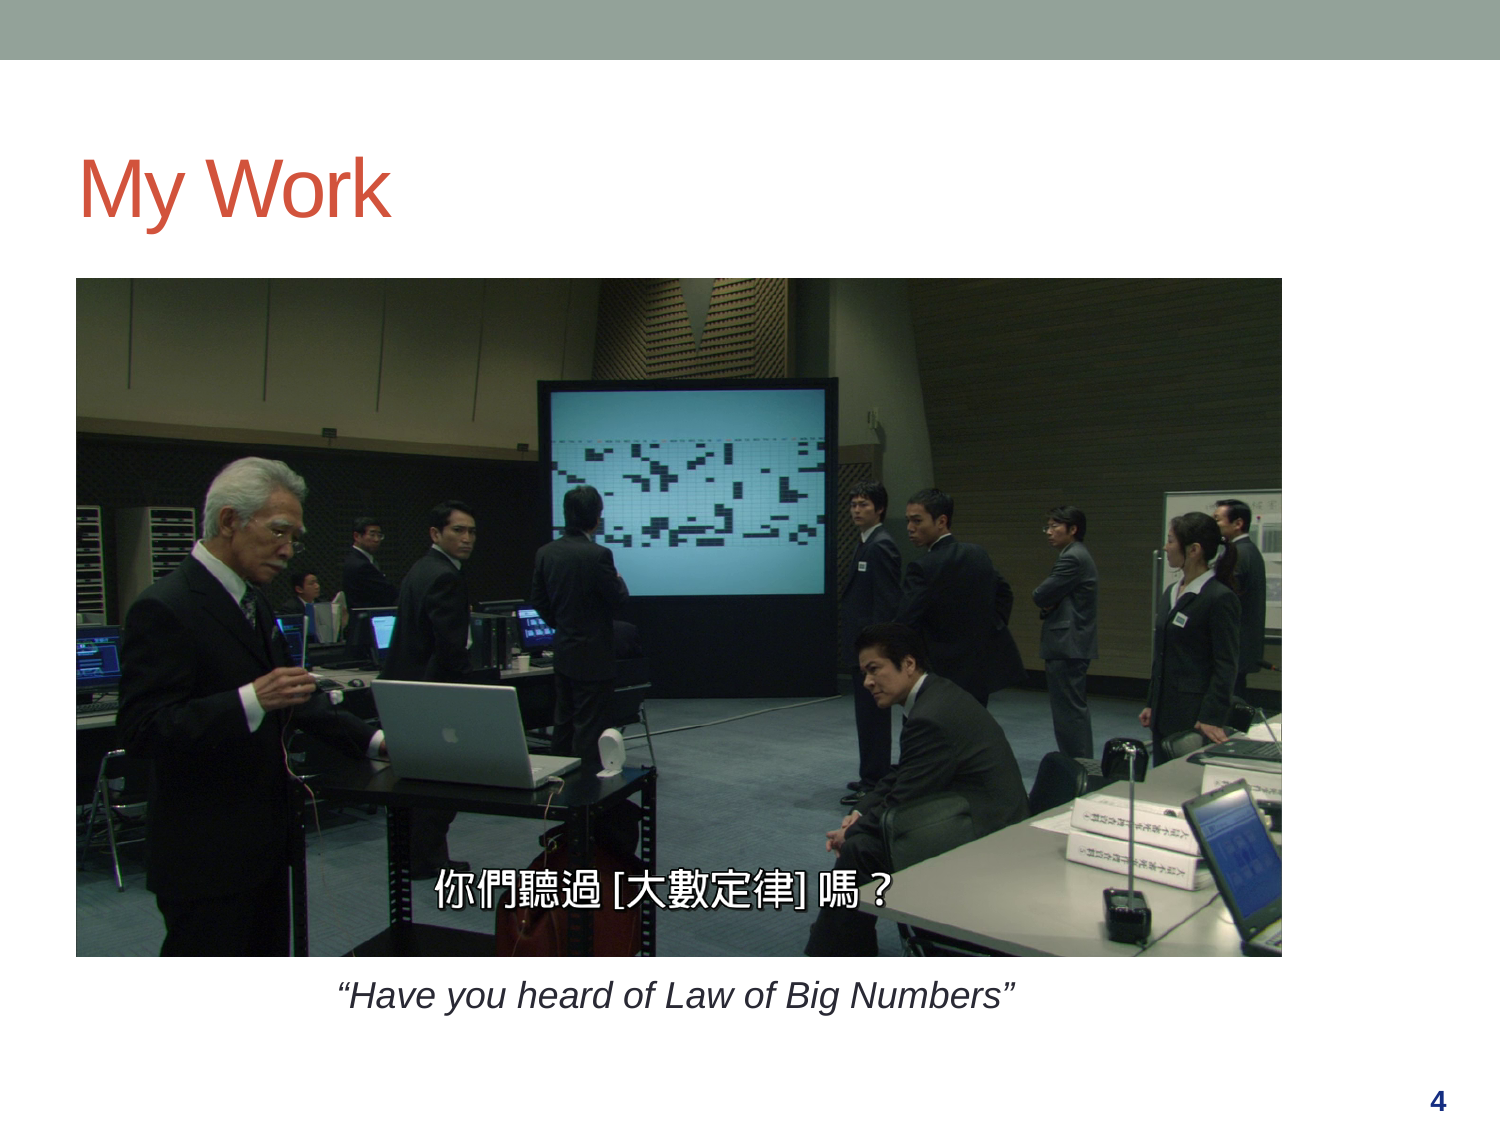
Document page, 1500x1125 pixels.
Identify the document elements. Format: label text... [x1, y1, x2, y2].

text_box “Have you heard of Law of Big Numbers” [321, 965, 1030, 1024]
picture [76, 278, 1282, 957]
slide_number 4 [1415, 1070, 1499, 1125]
text_box Sub-header/text/chart/table [64, 278, 1483, 1047]
title My Work [62, 101, 1388, 266]
